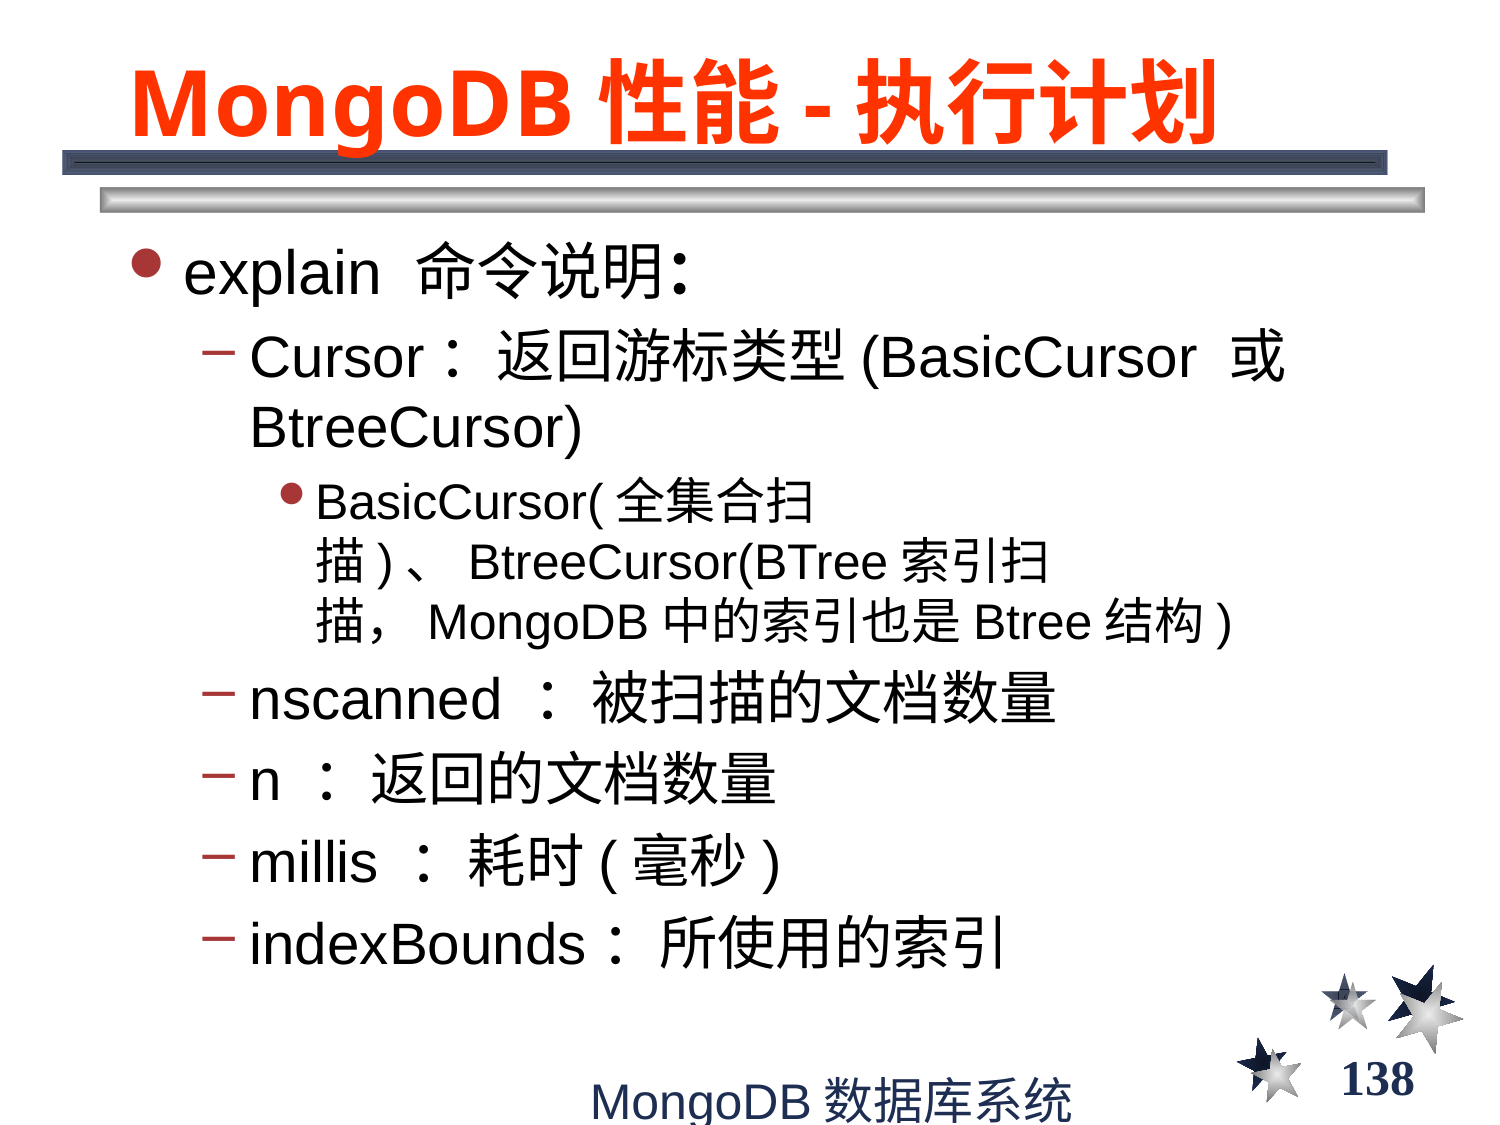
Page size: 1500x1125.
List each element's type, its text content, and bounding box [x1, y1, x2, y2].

list explain 命令说明： Cursor：返回游标类型(BasicCursor 或 BtreeCursor) BasicCursor(全集合扫描)、BtreeCursor(BTree索引扫描，MongoDB中的索引也是Btree结构) nscanned ：被扫描的文档数量 n ：返回的文档数量 millis ：耗时(毫秒) indexBounds：所使用的索引 [112, 224, 1388, 1025]
title MongoDB性能-执行计划 [112, 24, 1388, 163]
footer MongoDB数据库系统 [575, 1062, 1188, 1113]
slide_number 138 [1324, 1049, 1489, 1101]
